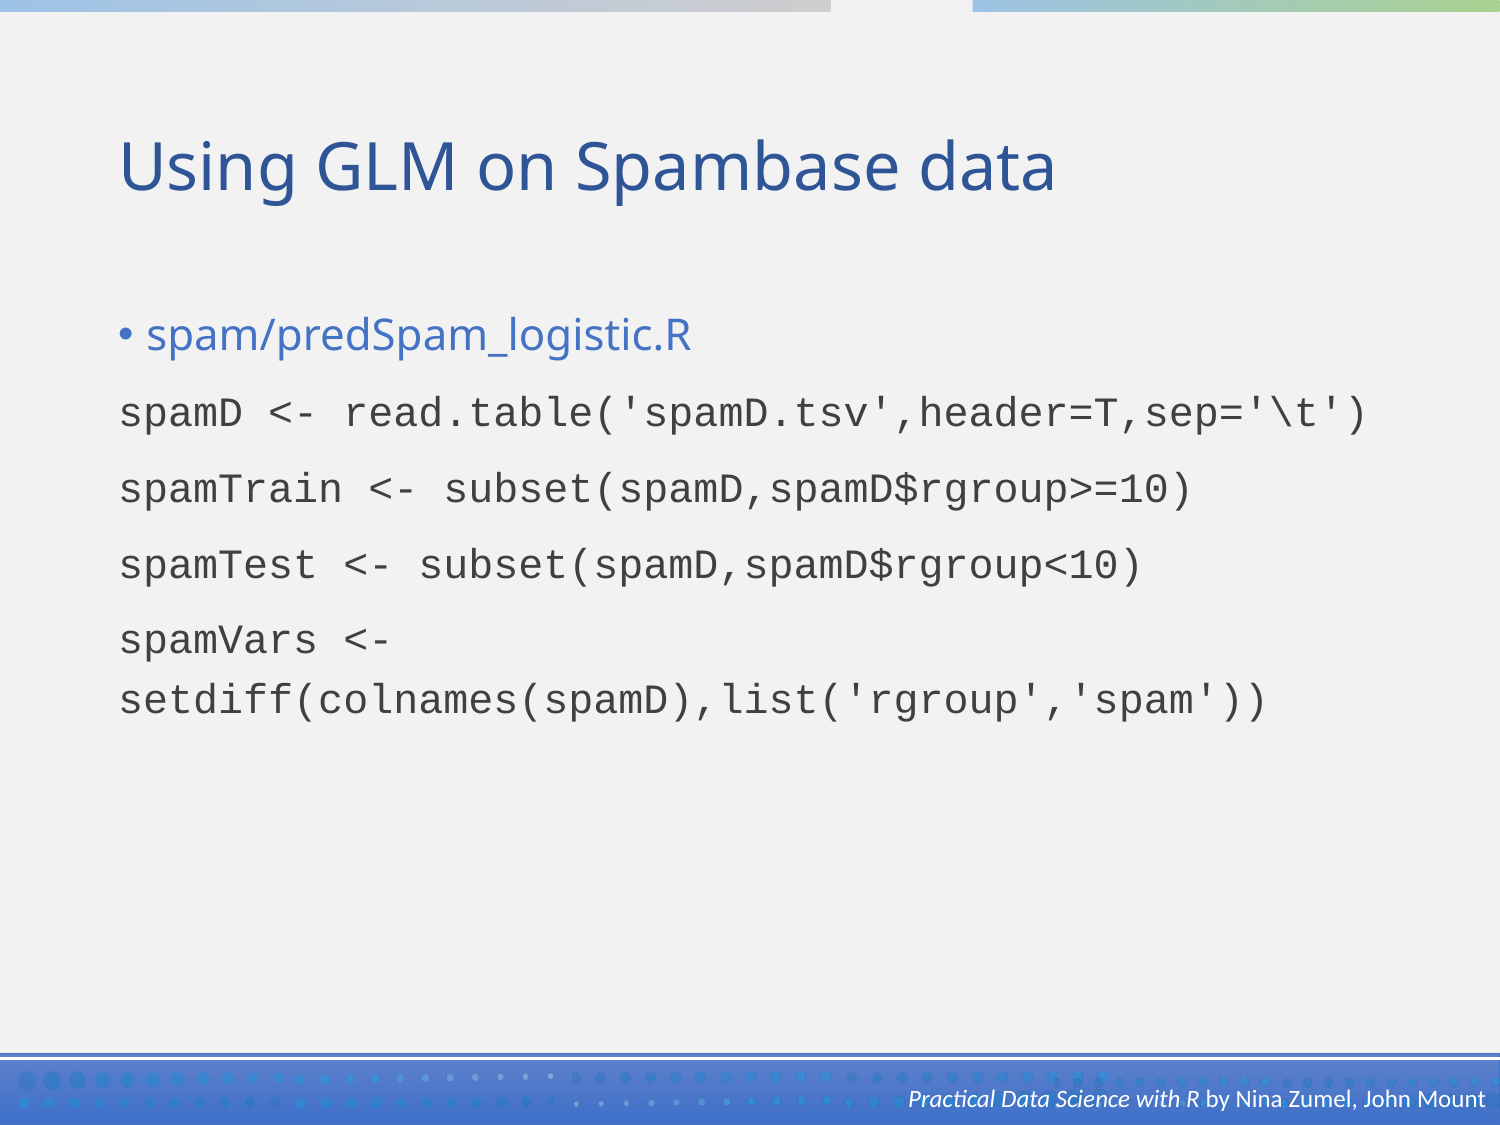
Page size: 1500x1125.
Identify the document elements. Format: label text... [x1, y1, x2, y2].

title Using GLM on Spambase data [103, 59, 1397, 278]
list spam/predSpam_logistic.R spamD <- read.table('spamD.tsv',header=T,sep='\t') spamTrain <- subset(spamD,spamD$rgroup>=10) spamTest <- subset(spamD,spamD$rgroup<10) spamVars <- setdiff(colnames(spamD),list('rgroup','spam')) [103, 299, 1397, 1014]
text_box Practical Data Science with R by Nina Zumel, John Mount [893, 1074, 1500, 1120]
